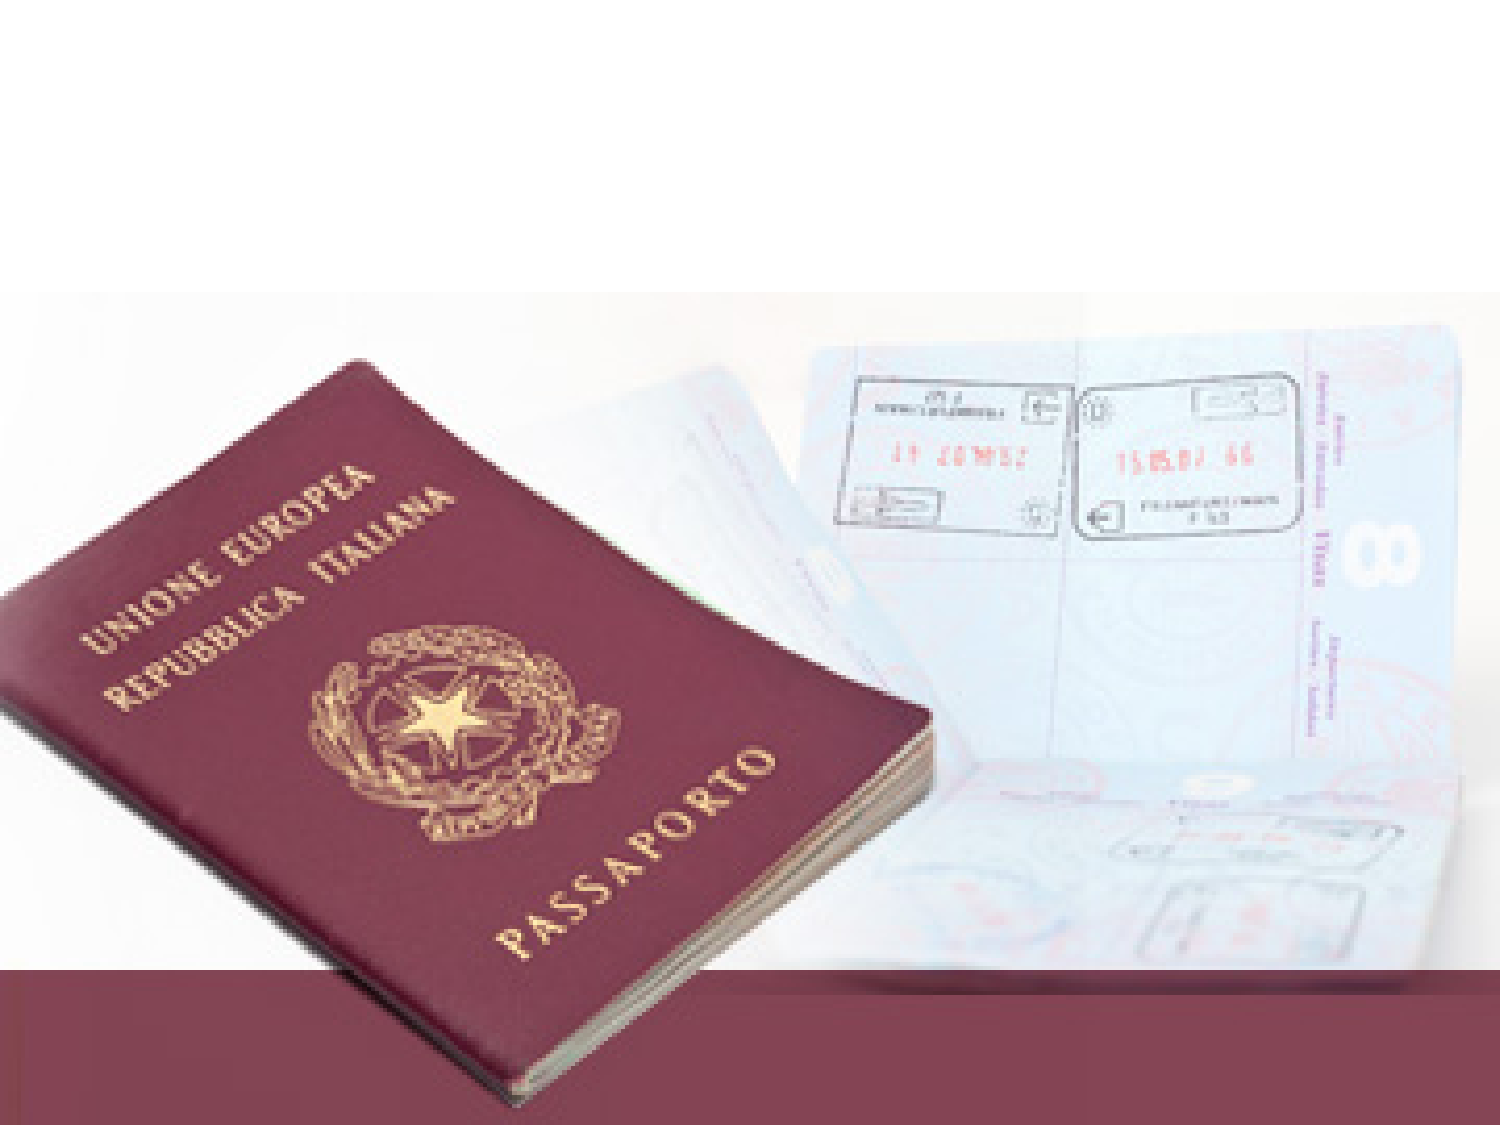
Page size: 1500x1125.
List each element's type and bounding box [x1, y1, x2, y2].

picture [0, 291, 1500, 1125]
